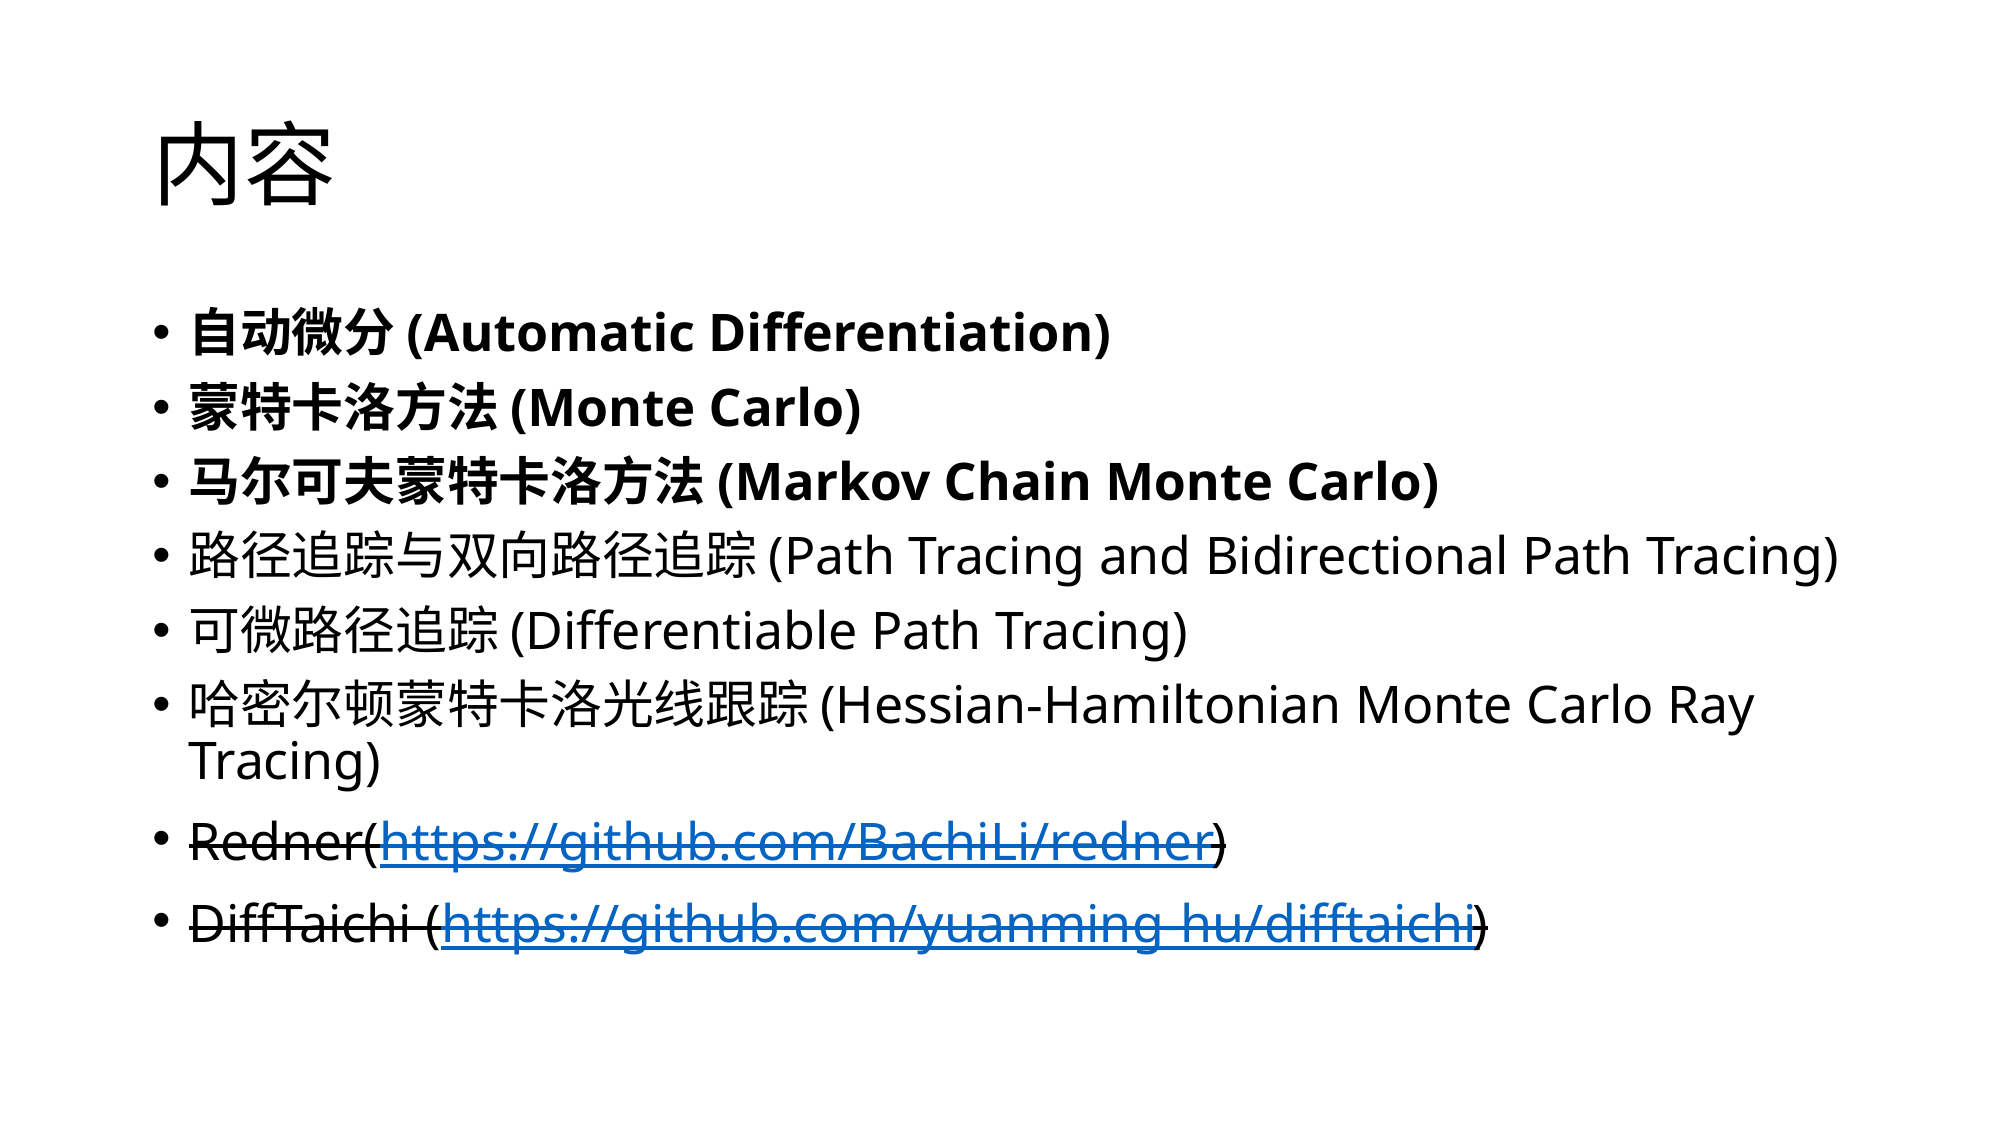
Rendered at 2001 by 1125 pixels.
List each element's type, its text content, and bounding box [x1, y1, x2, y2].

list 自动微分(Automatic Differentiation) 蒙特卡洛方法(Monte Carlo) 马尔可夫蒙特卡洛方法(Markov Chain Monte Carlo) 路径追踪与双向路径追踪(Path Tracing and Bidirectional Path Tracing) 可微路径追踪(Differentiable Path Tracing) 哈密尔顿蒙特卡洛光线跟踪(Hessian-Hamiltonian Monte Carlo Ray Tracing) Redner(https://github.com/BachiLi/redner) DiffTaichi (https://github.com/yuanming-hu/difftaichi) [137, 299, 1863, 1014]
title 内容 [137, 59, 1863, 278]
